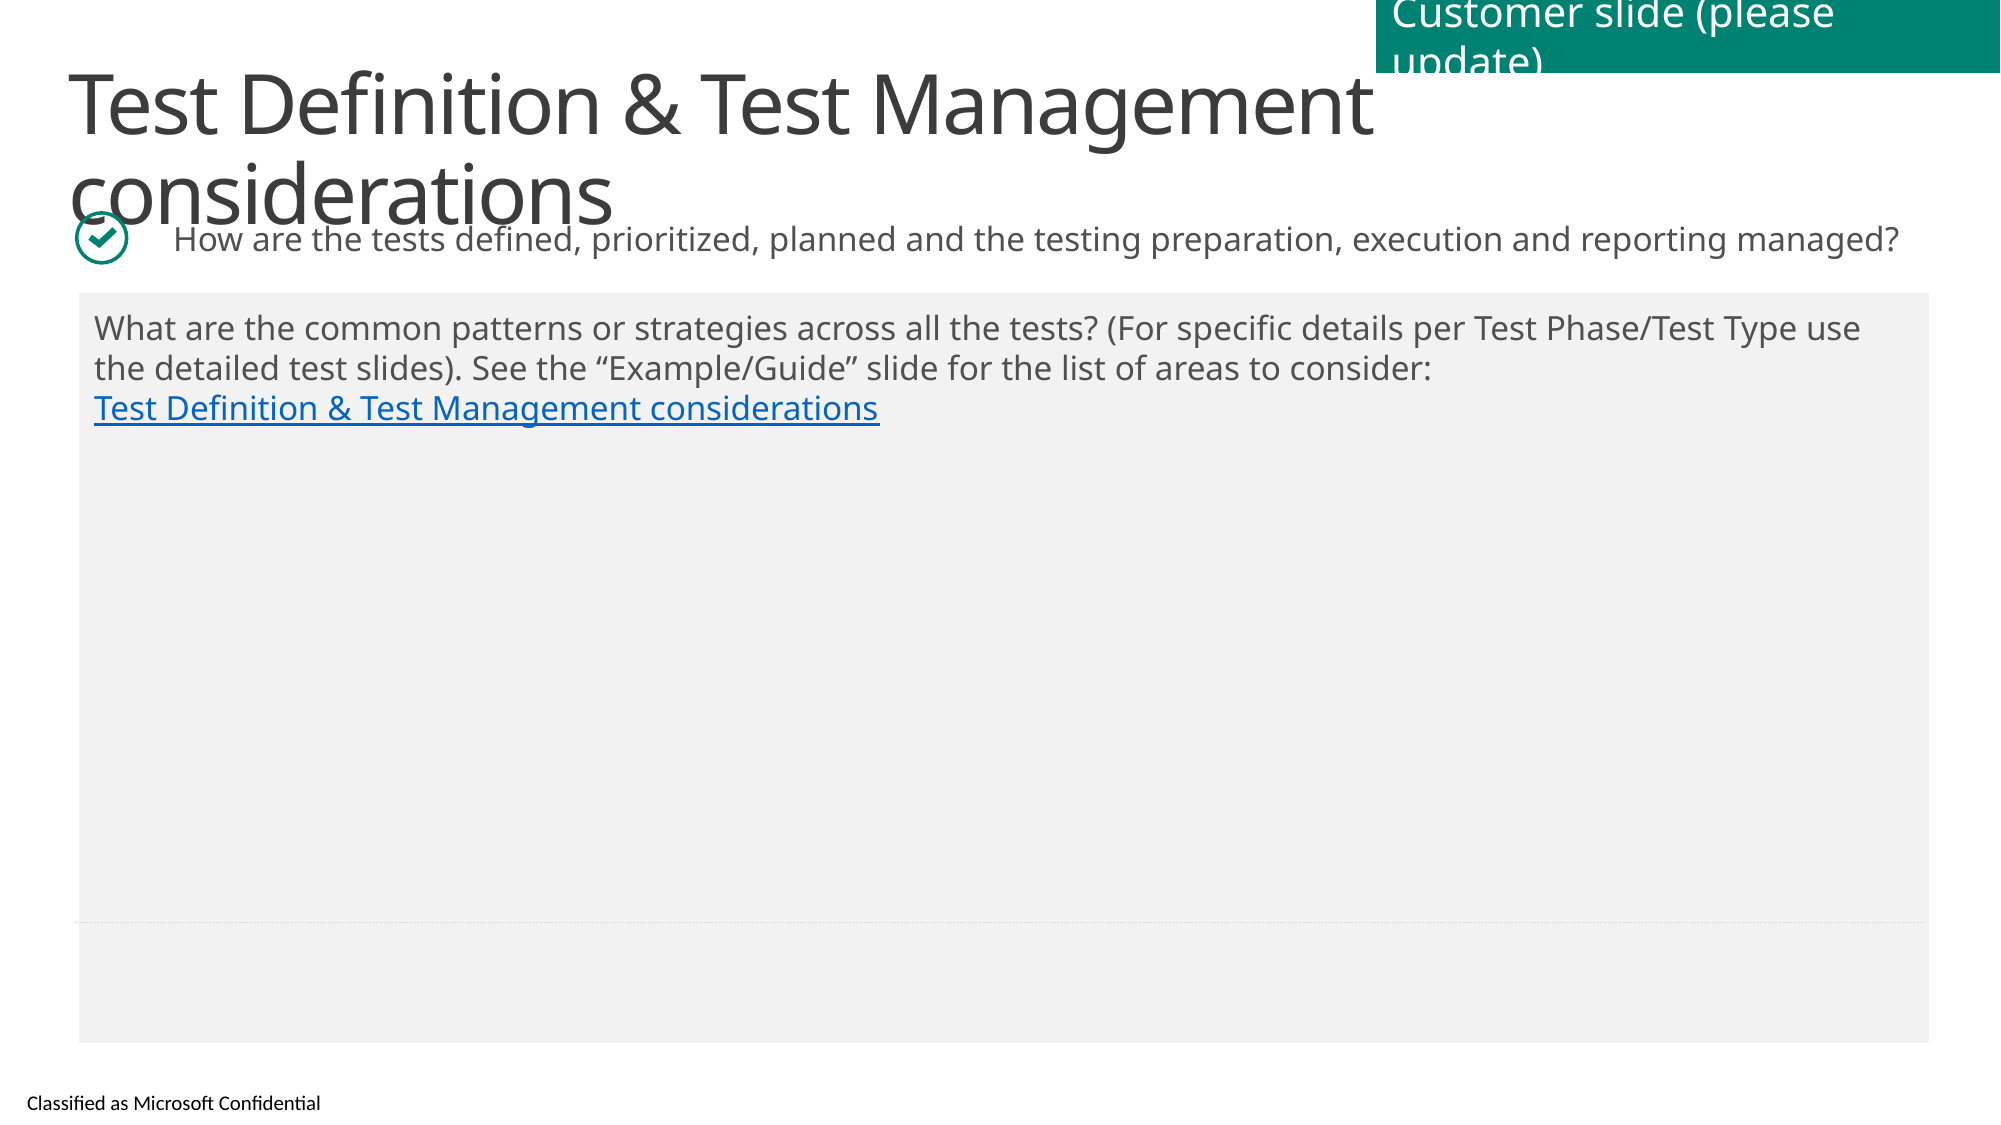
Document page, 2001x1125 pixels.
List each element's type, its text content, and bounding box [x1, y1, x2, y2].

text_box Customer slide (please update) [1376, 0, 2000, 74]
text_box What are the common patterns or strategies across all the tests? (For specific details per Test Phase/Test Type use the detailed test slides). See the “Example/Guide” slide for the list of areas to consider: Test Definition & Test Management considerations [78, 292, 1930, 1044]
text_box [74, 194, 1926, 281]
title Test Definition & Test Management considerations [44, 47, 1957, 196]
